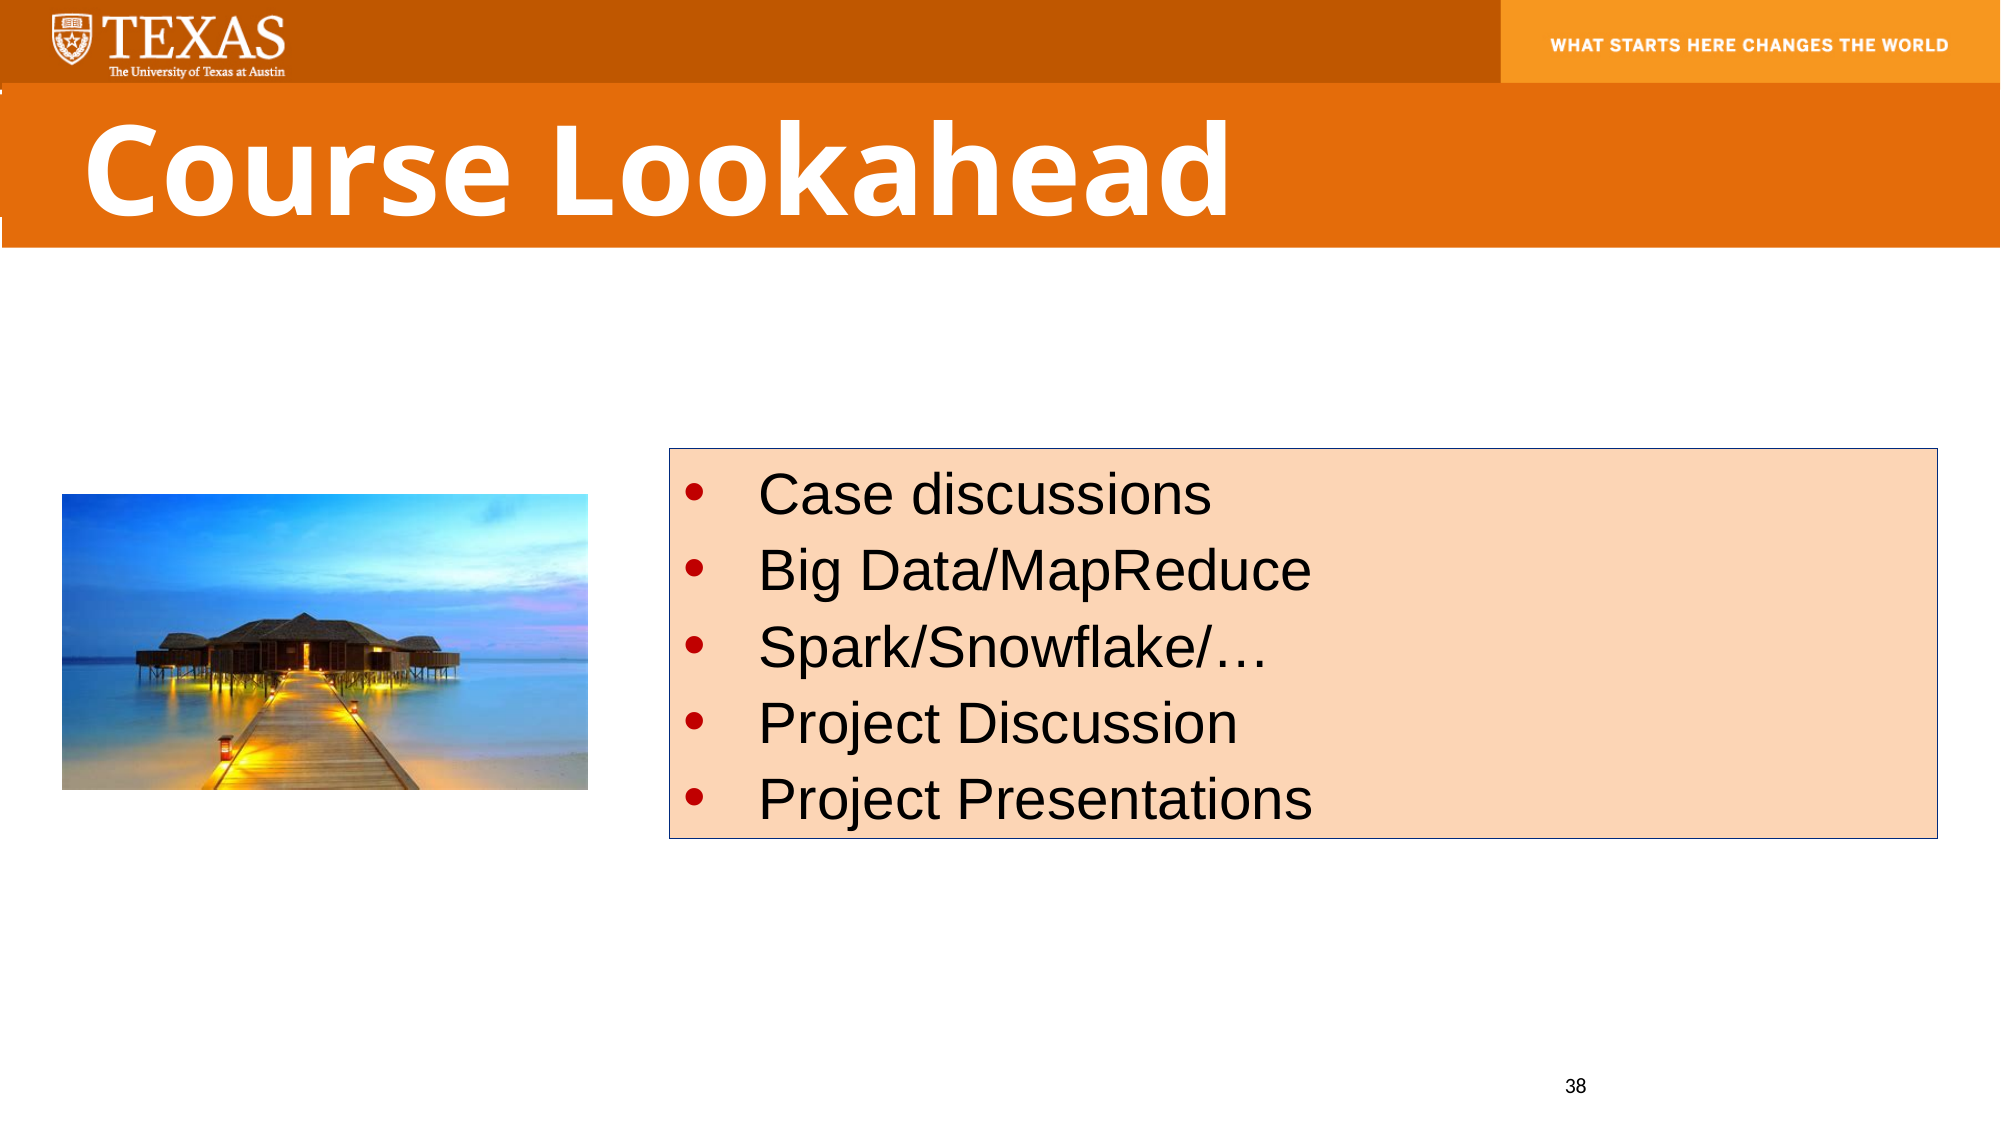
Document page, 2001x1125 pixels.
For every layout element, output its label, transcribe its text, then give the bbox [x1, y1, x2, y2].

slide_number 38 [1550, 1064, 2000, 1124]
picture [0, 0, 2001, 1125]
text_box Case discussions Big Data/MapReduce Spark/Snowflake/… Project Discussion Project Presentations [669, 448, 1938, 839]
text_box Course Lookahead [2, 82, 2000, 248]
